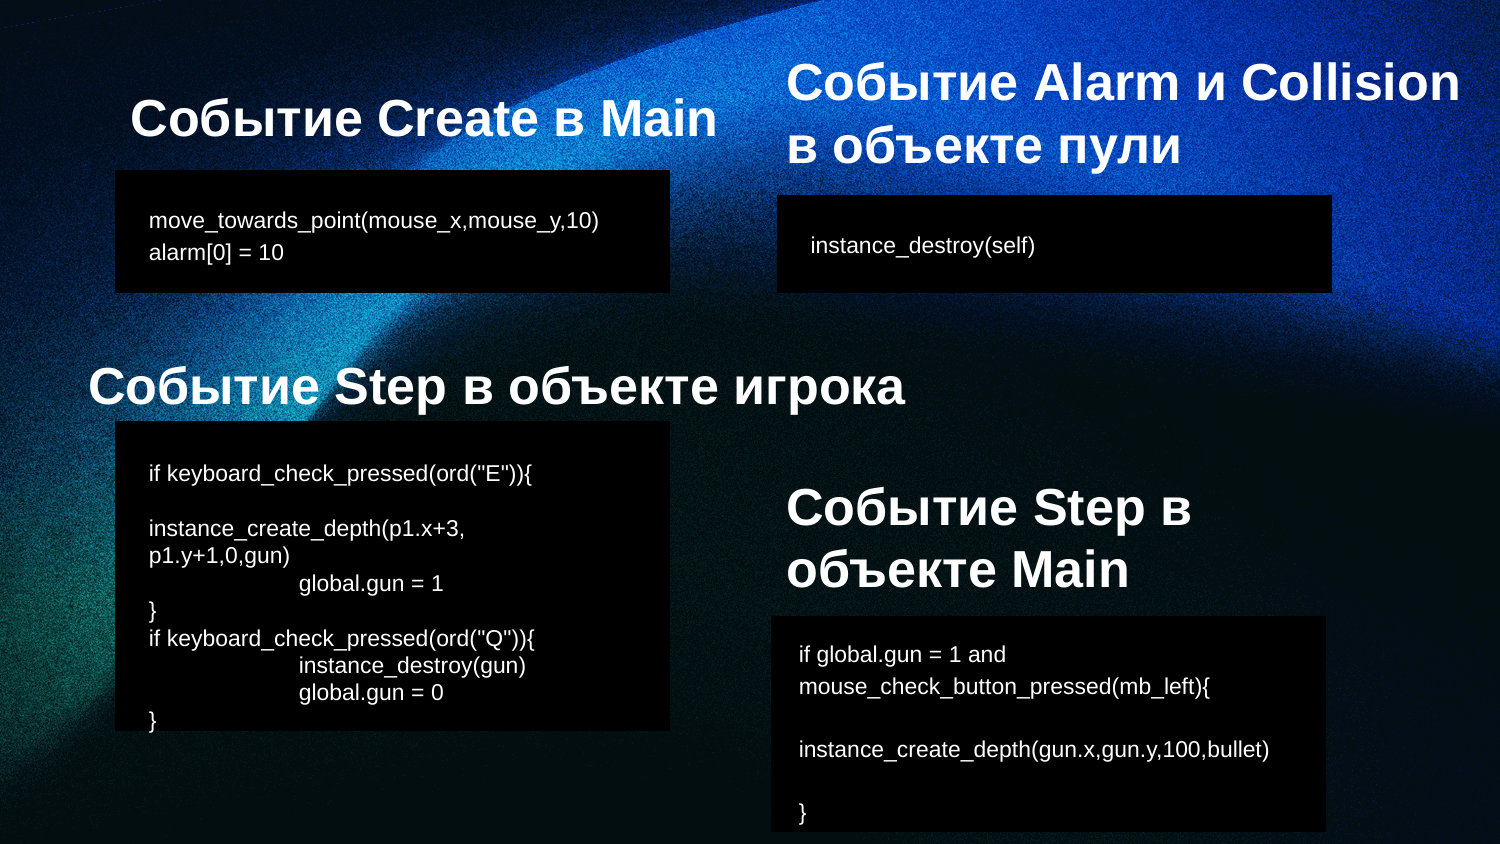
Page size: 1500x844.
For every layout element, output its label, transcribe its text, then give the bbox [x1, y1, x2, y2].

text_box Событие Alarm и Collision в объекте пули [771, 33, 1482, 130]
text_box [115, 431, 670, 730]
picture [0, 0, 1500, 844]
text_box [771, 617, 1326, 831]
text_box instance_destroy(self) [795, 211, 1338, 274]
text_box [115, 170, 670, 292]
text_box Событие Step в объекте игрока [73, 328, 1230, 431]
text_box Событие Create в Main [115, 68, 766, 165]
text_box Событие Step в объекте Main [771, 458, 1422, 554]
text_box move_towards_point(mouse_x,mouse_y,10) alarm[0] = 10 [133, 186, 676, 249]
text_box [777, 196, 1332, 292]
text_box if keyboard_check_pressed(ord("E")){ instance_create_depth(p1.x+3, p1.y+1,0,gun) global.gun = 1 } if keyboard_check_pressed(ord("Q")){ instance_destroy(gun) global.gun = 0 } [133, 443, 627, 776]
text_box if global.gun = 1 and mouse_check_button_pressed(mb_left){ instance_create_depth(gun.x,gun.y,100,bullet) } [783, 620, 1326, 683]
